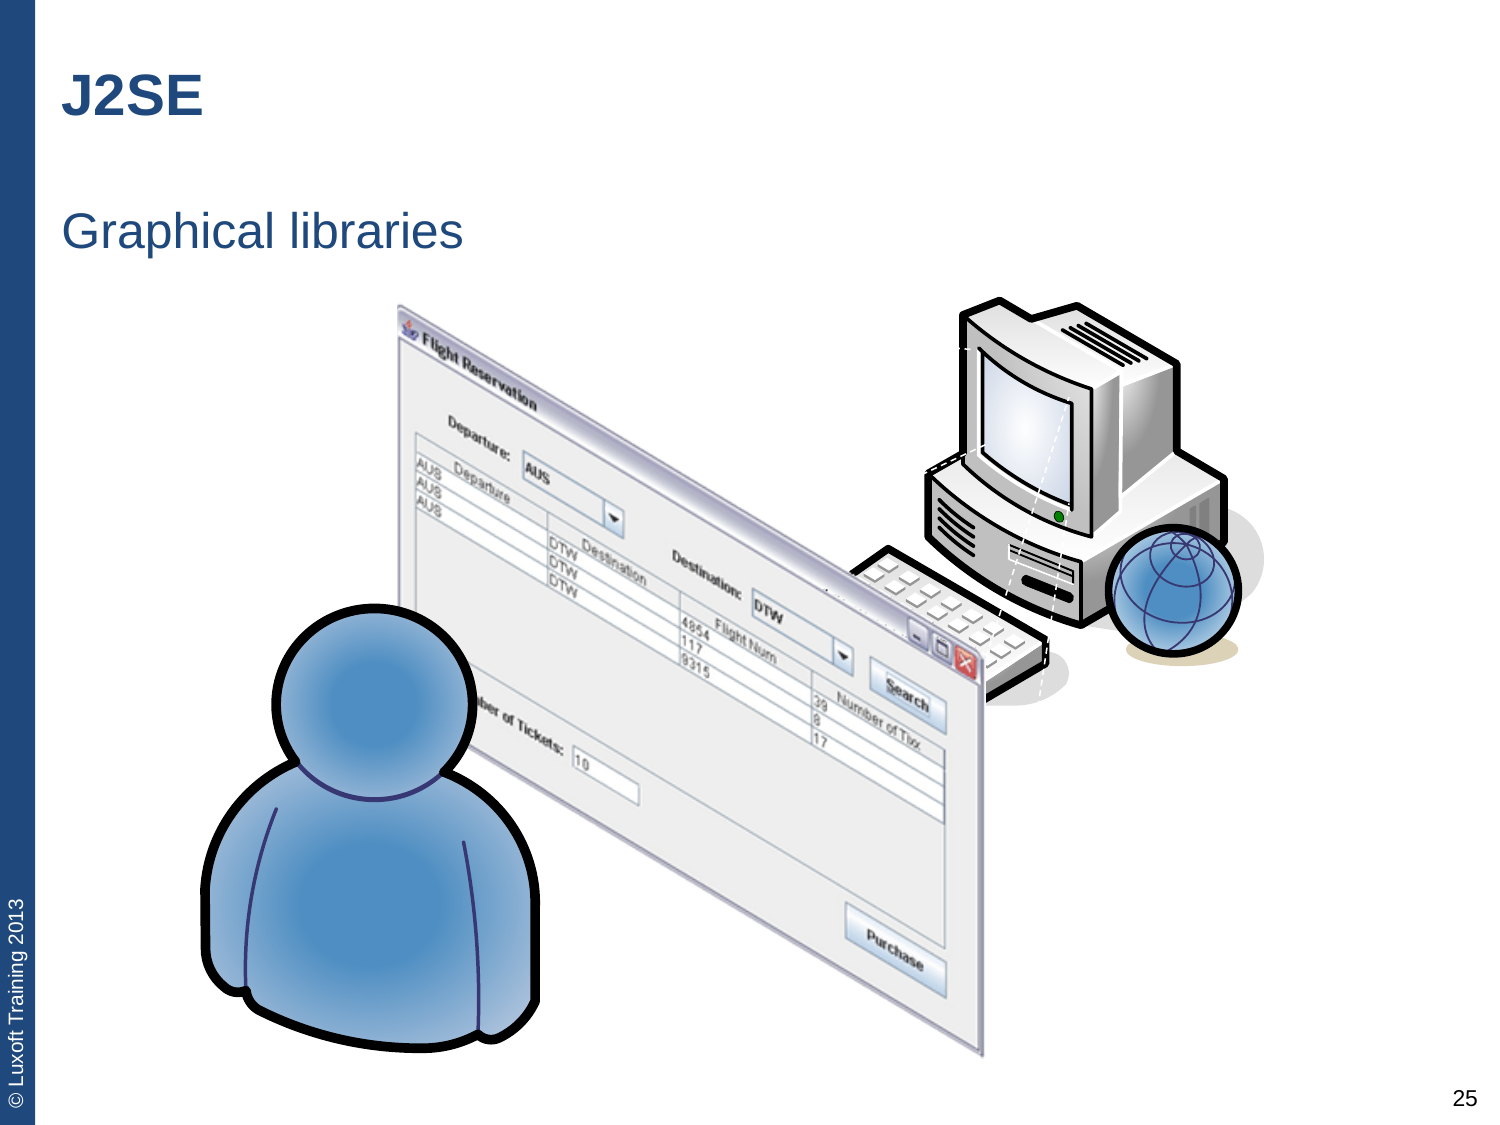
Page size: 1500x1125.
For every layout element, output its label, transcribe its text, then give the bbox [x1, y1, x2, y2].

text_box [194, 597, 546, 1059]
text_box [76, 160, 1425, 256]
title J2SE [46, 20, 1397, 165]
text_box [808, 290, 1271, 716]
list Graphical libraries [46, 191, 1397, 907]
picture [397, 302, 986, 1059]
